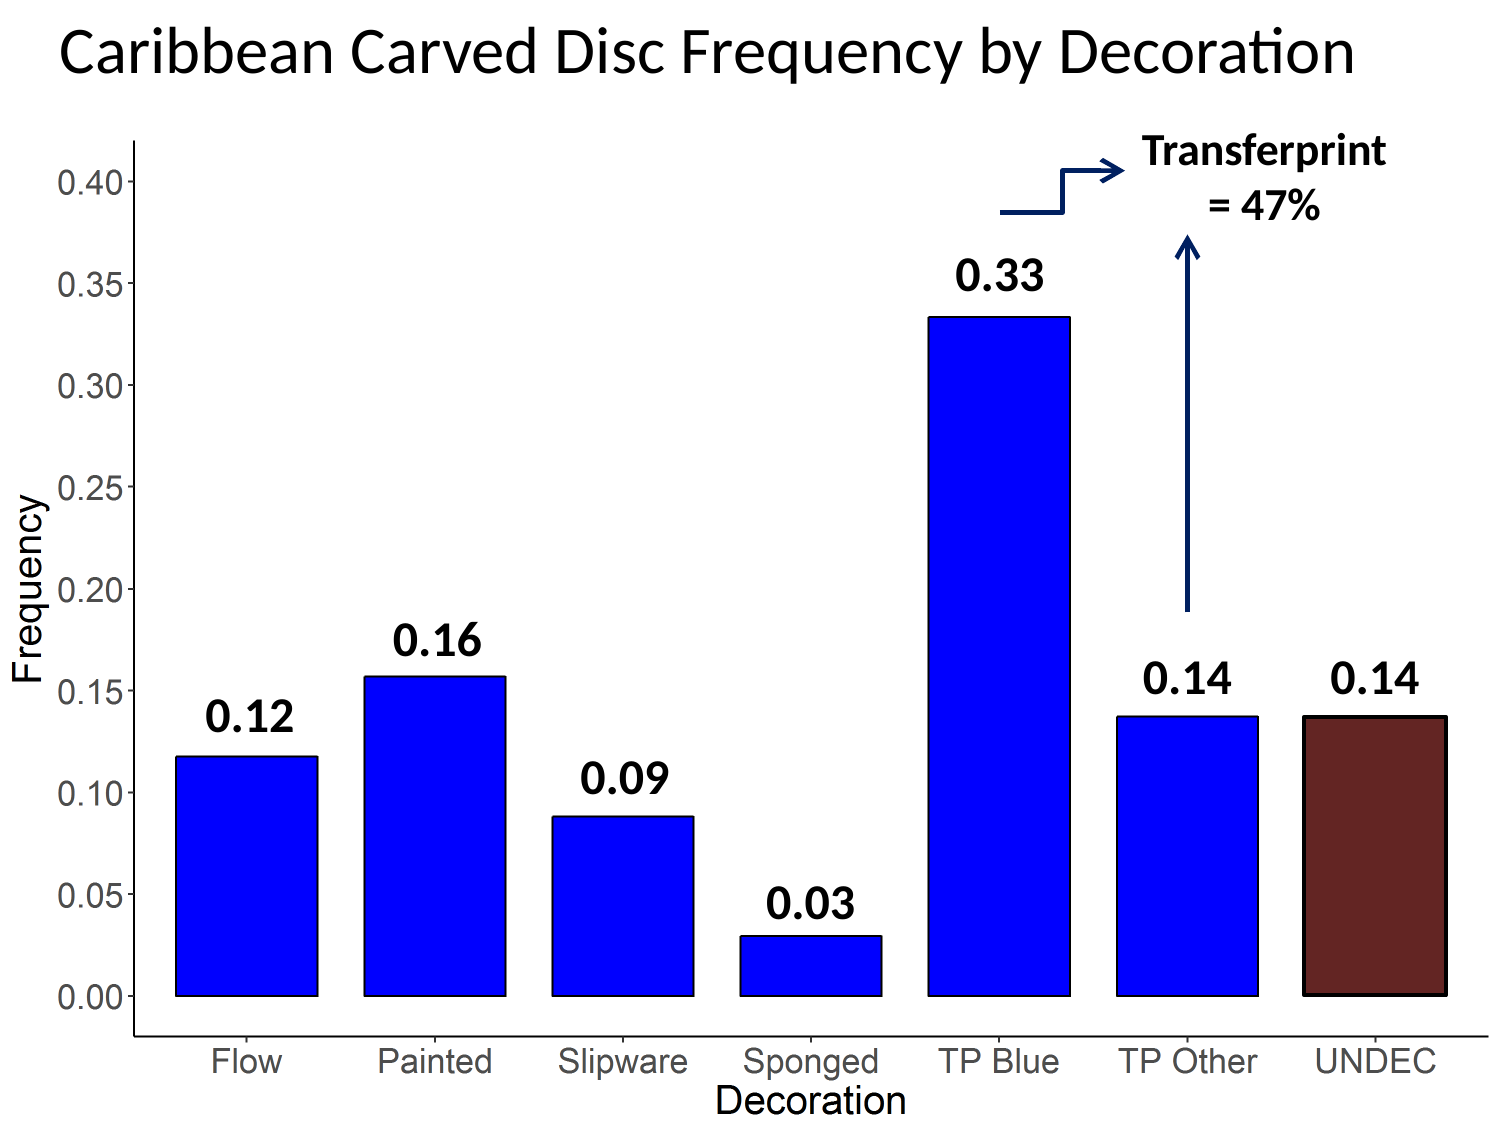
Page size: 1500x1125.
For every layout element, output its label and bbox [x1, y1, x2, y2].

text_box [999, 170, 1126, 213]
picture [0, 0, 1500, 1125]
